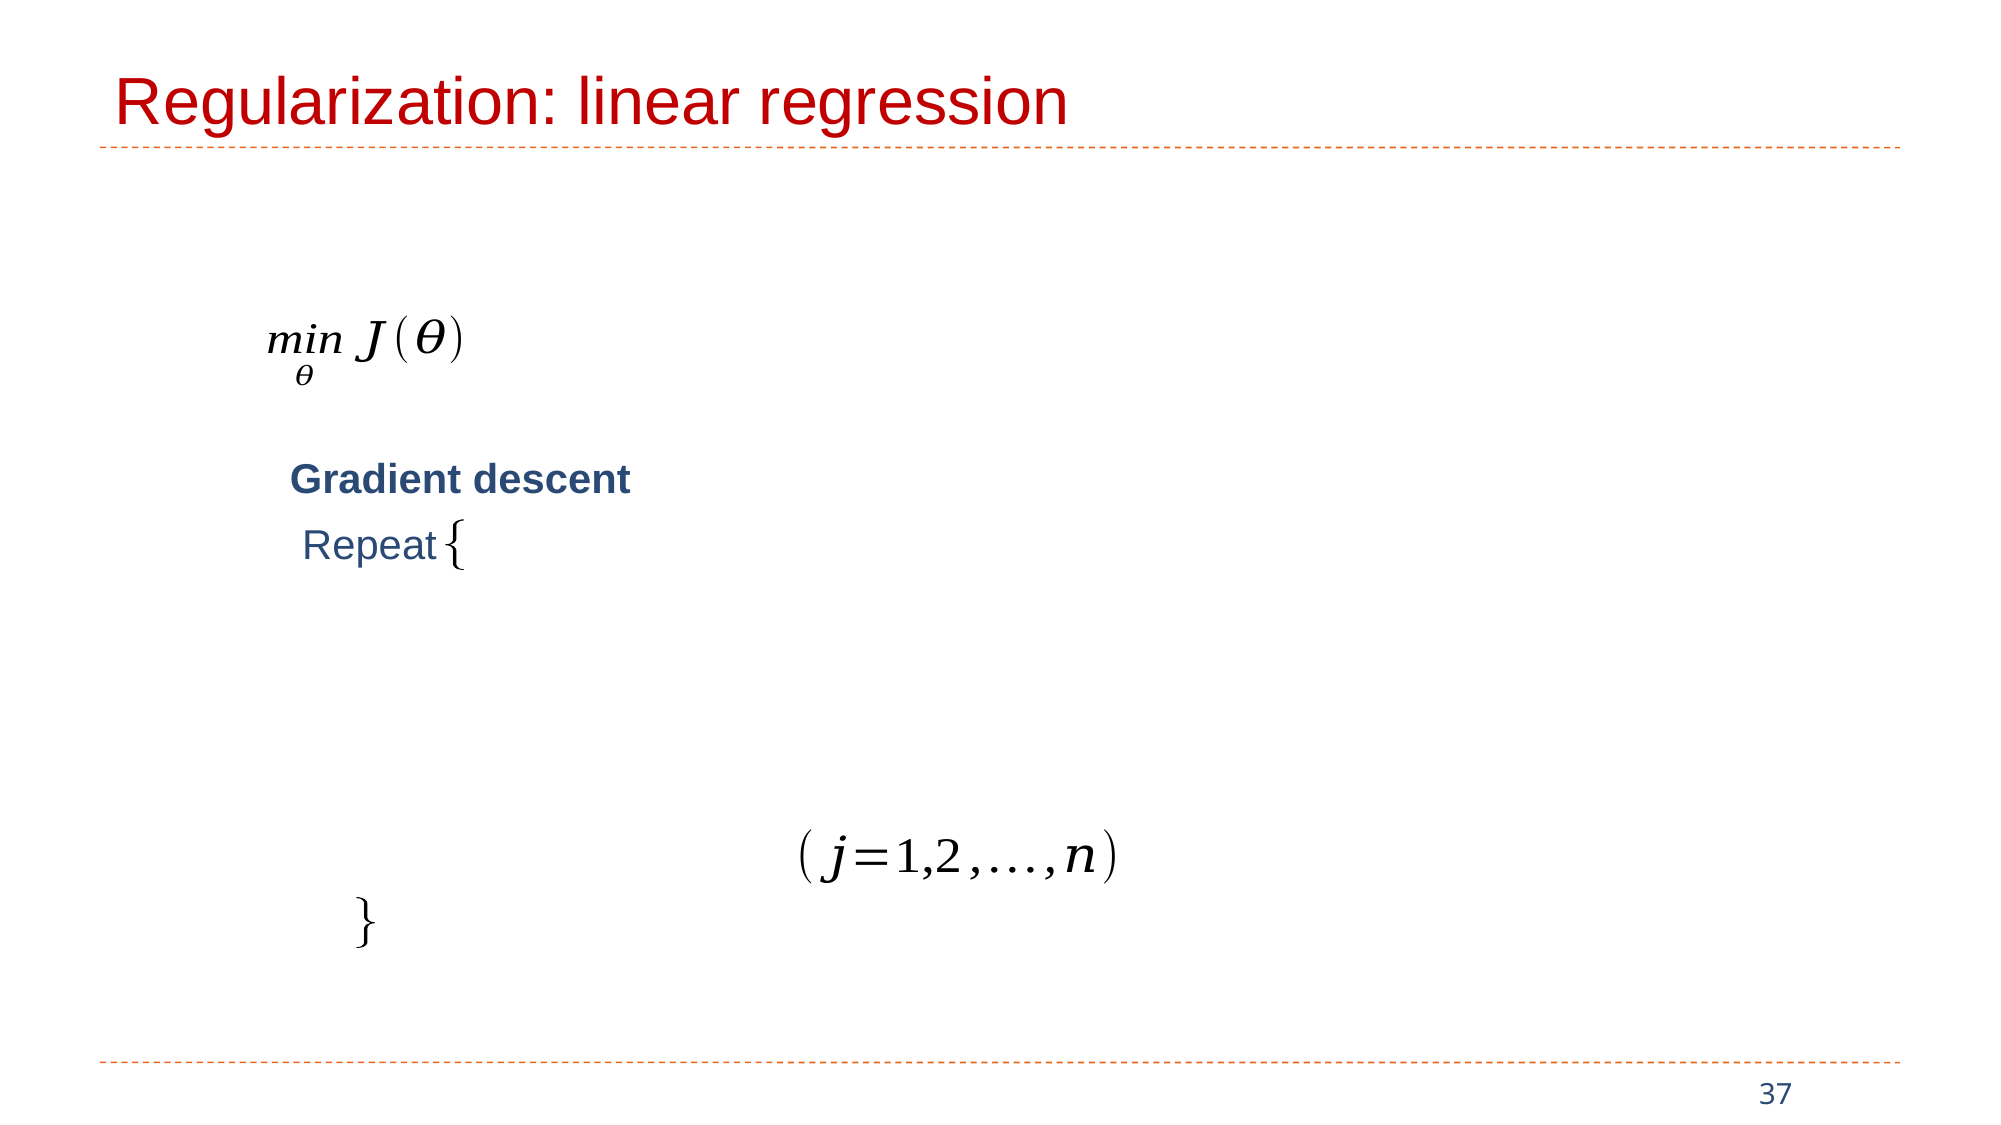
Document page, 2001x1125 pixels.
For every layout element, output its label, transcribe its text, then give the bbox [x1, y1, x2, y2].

title Regularization: linear regression [99, 24, 1900, 146]
picture [356, 897, 376, 949]
picture [444, 519, 464, 570]
text_box Repeat [287, 510, 725, 576]
text_box Gradient descent [274, 444, 713, 510]
